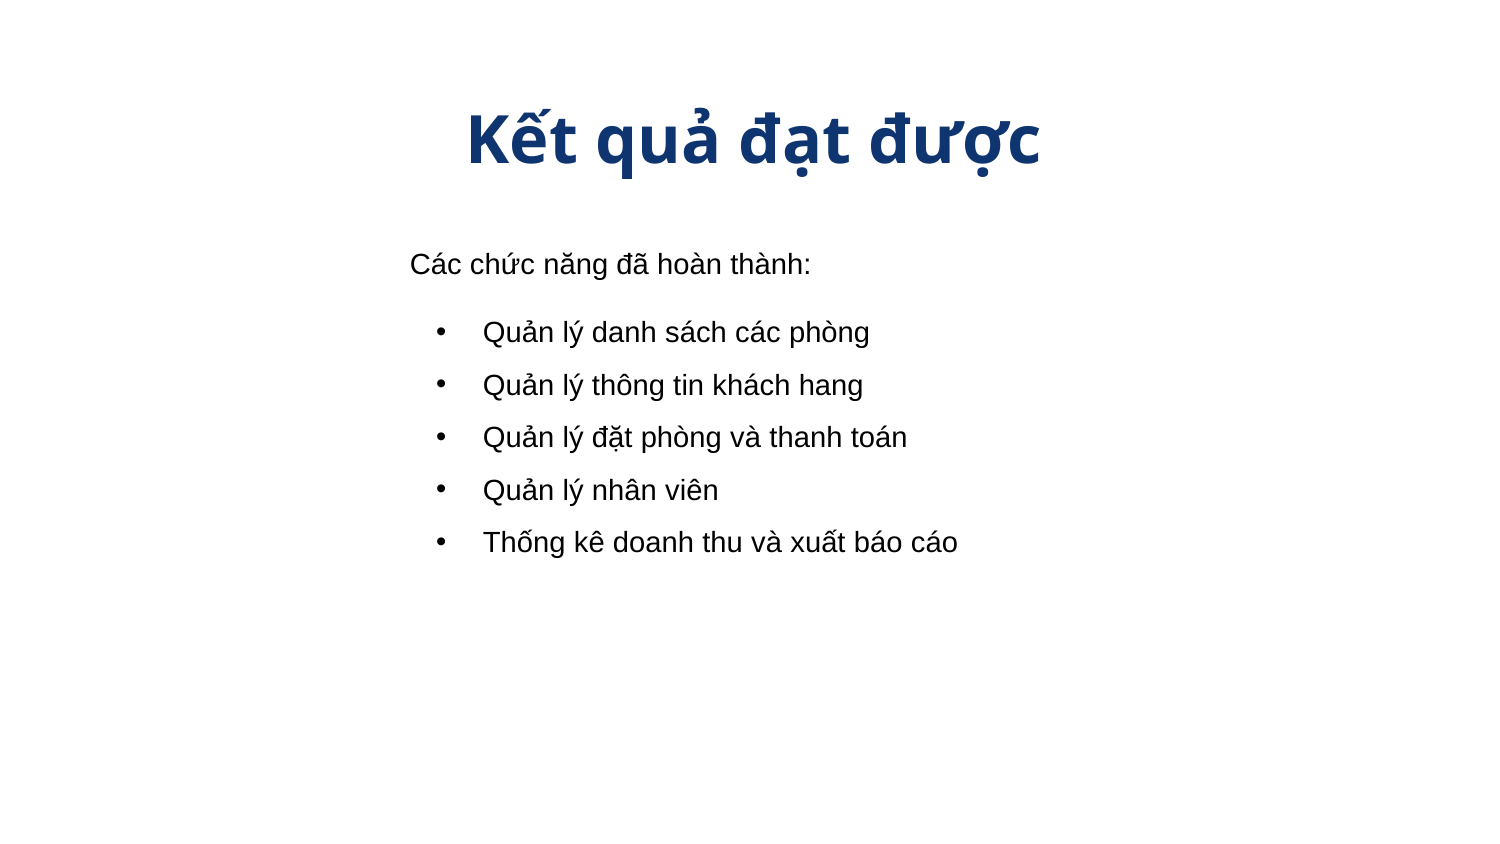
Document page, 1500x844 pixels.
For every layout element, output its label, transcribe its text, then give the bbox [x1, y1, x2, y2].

text_box Kết quả đạt được [203, 65, 1345, 185]
text_box Quản lý danh sách các phòng Quản lý thông tin khách hang Quản lý đặt phòng và thanh toán Quản lý nhân viên Thống kê doanh thu và xuất báo cáo [421, 288, 1195, 566]
text_box Các chức năng đã hoàn thành: [395, 238, 1057, 288]
